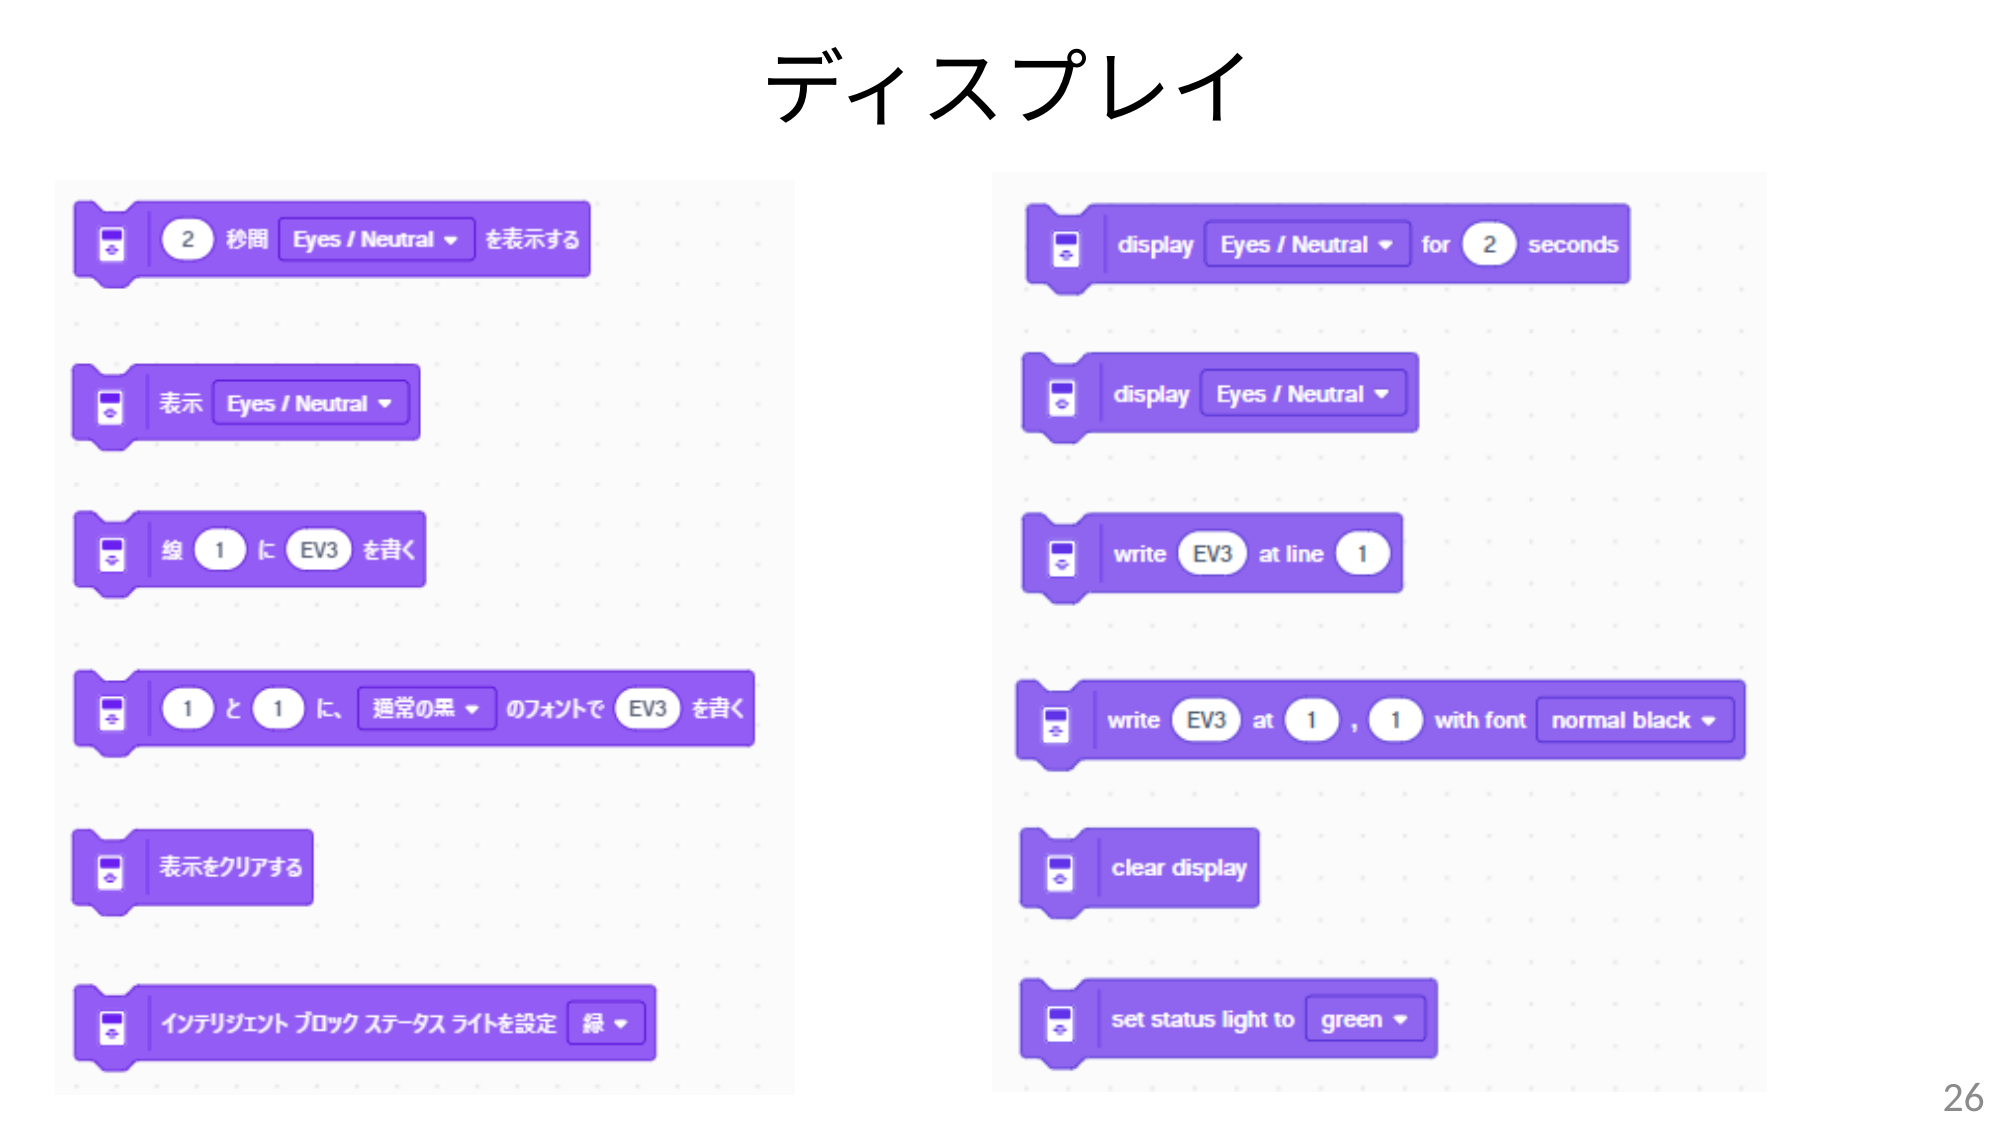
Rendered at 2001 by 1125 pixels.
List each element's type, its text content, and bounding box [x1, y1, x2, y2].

slide_number 26 [1881, 1065, 2000, 1125]
picture [991, 172, 1767, 1092]
picture [54, 180, 796, 1095]
title ディスプレイ [55, 14, 1961, 157]
